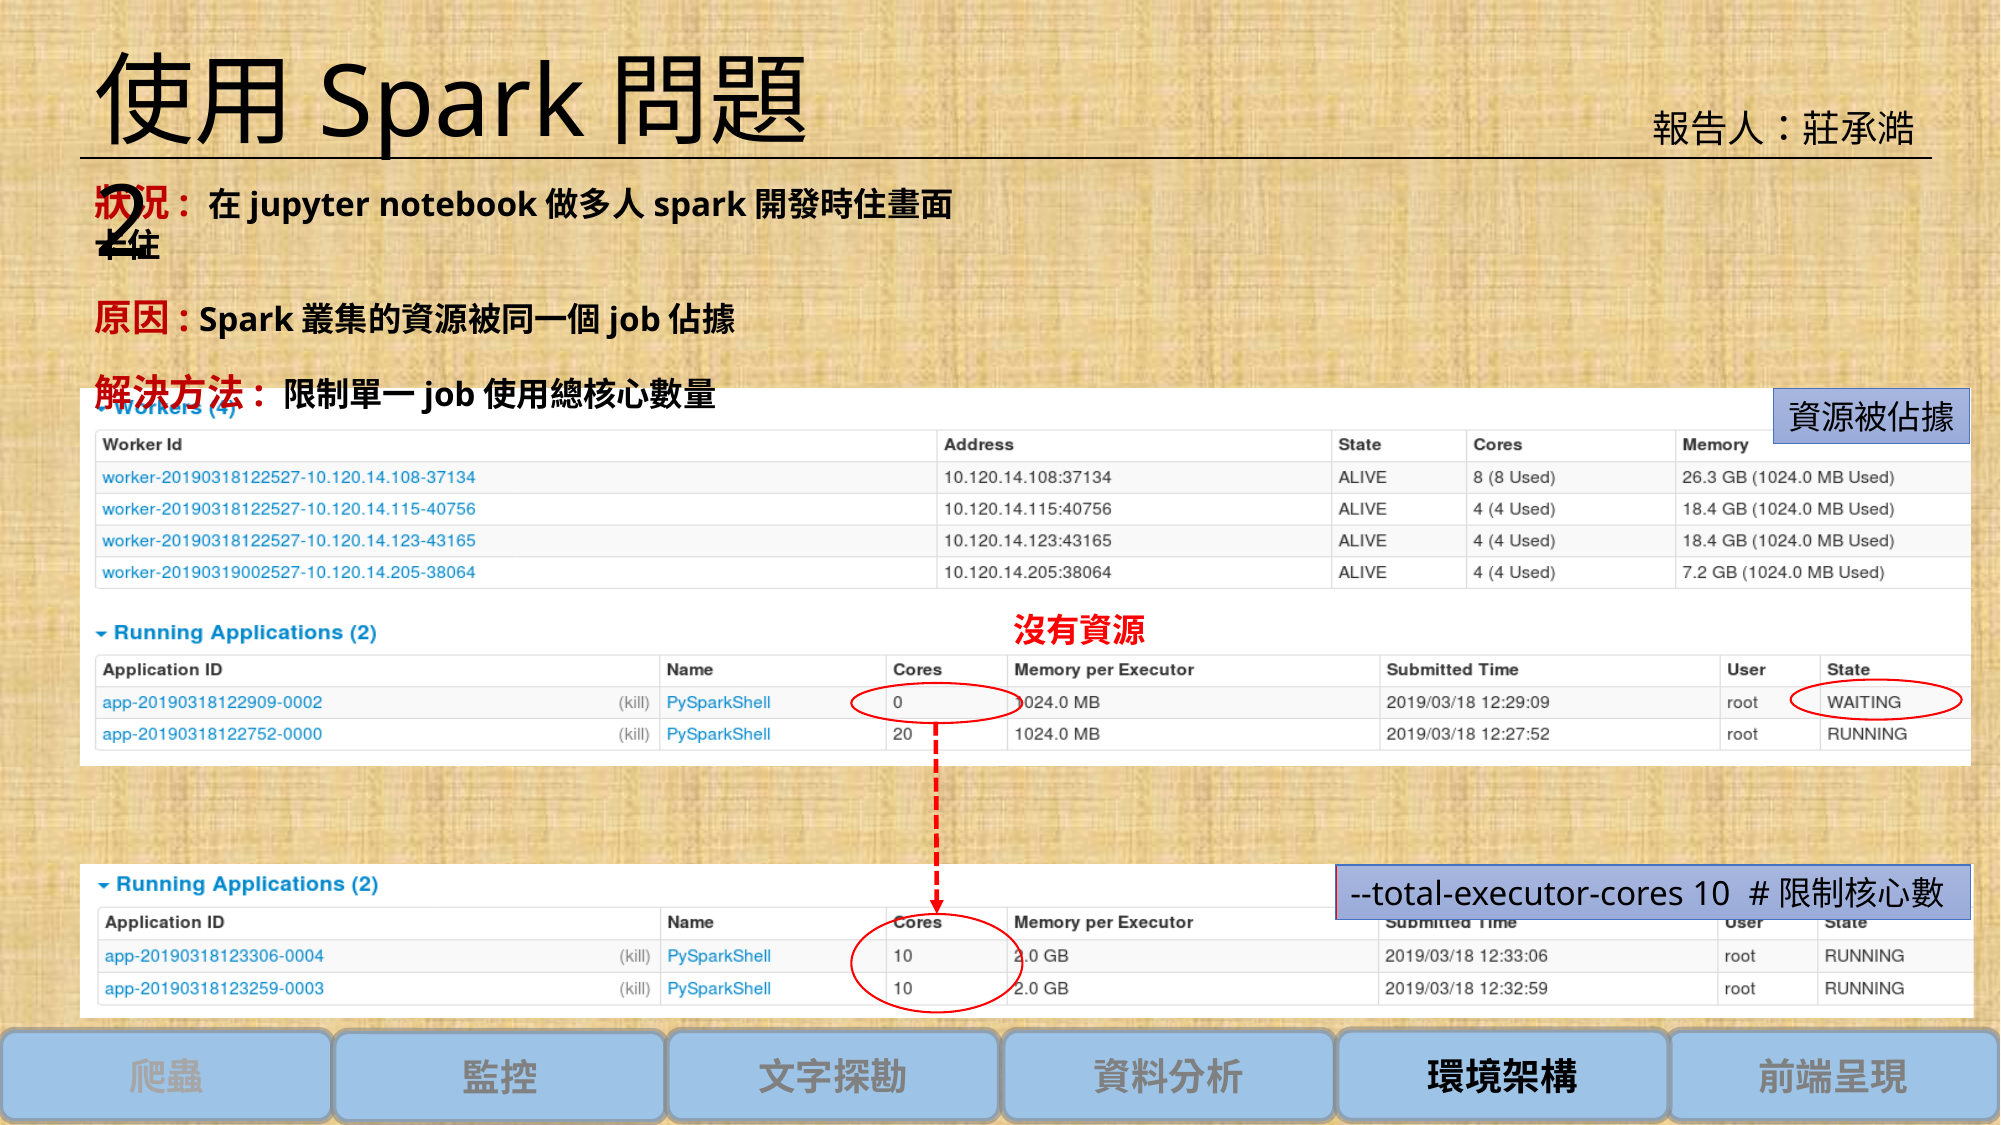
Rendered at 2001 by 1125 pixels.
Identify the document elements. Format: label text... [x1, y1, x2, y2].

picture [0, 0, 2001, 1125]
text_box 使用Spark問題2 [79, 29, 875, 284]
text_box 報告人：莊承澔 [1636, 97, 1931, 158]
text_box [79, 721, 1974, 1018]
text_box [0, 1029, 2000, 1123]
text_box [79, 388, 1971, 721]
text_box 狀況: 在jupyter notebook做多人spark開發時住畫面卡住 原因: Spark叢集的資源被同一個job佔據 解決方法: 限制單一job使用總核心數量 [78, 170, 1000, 422]
